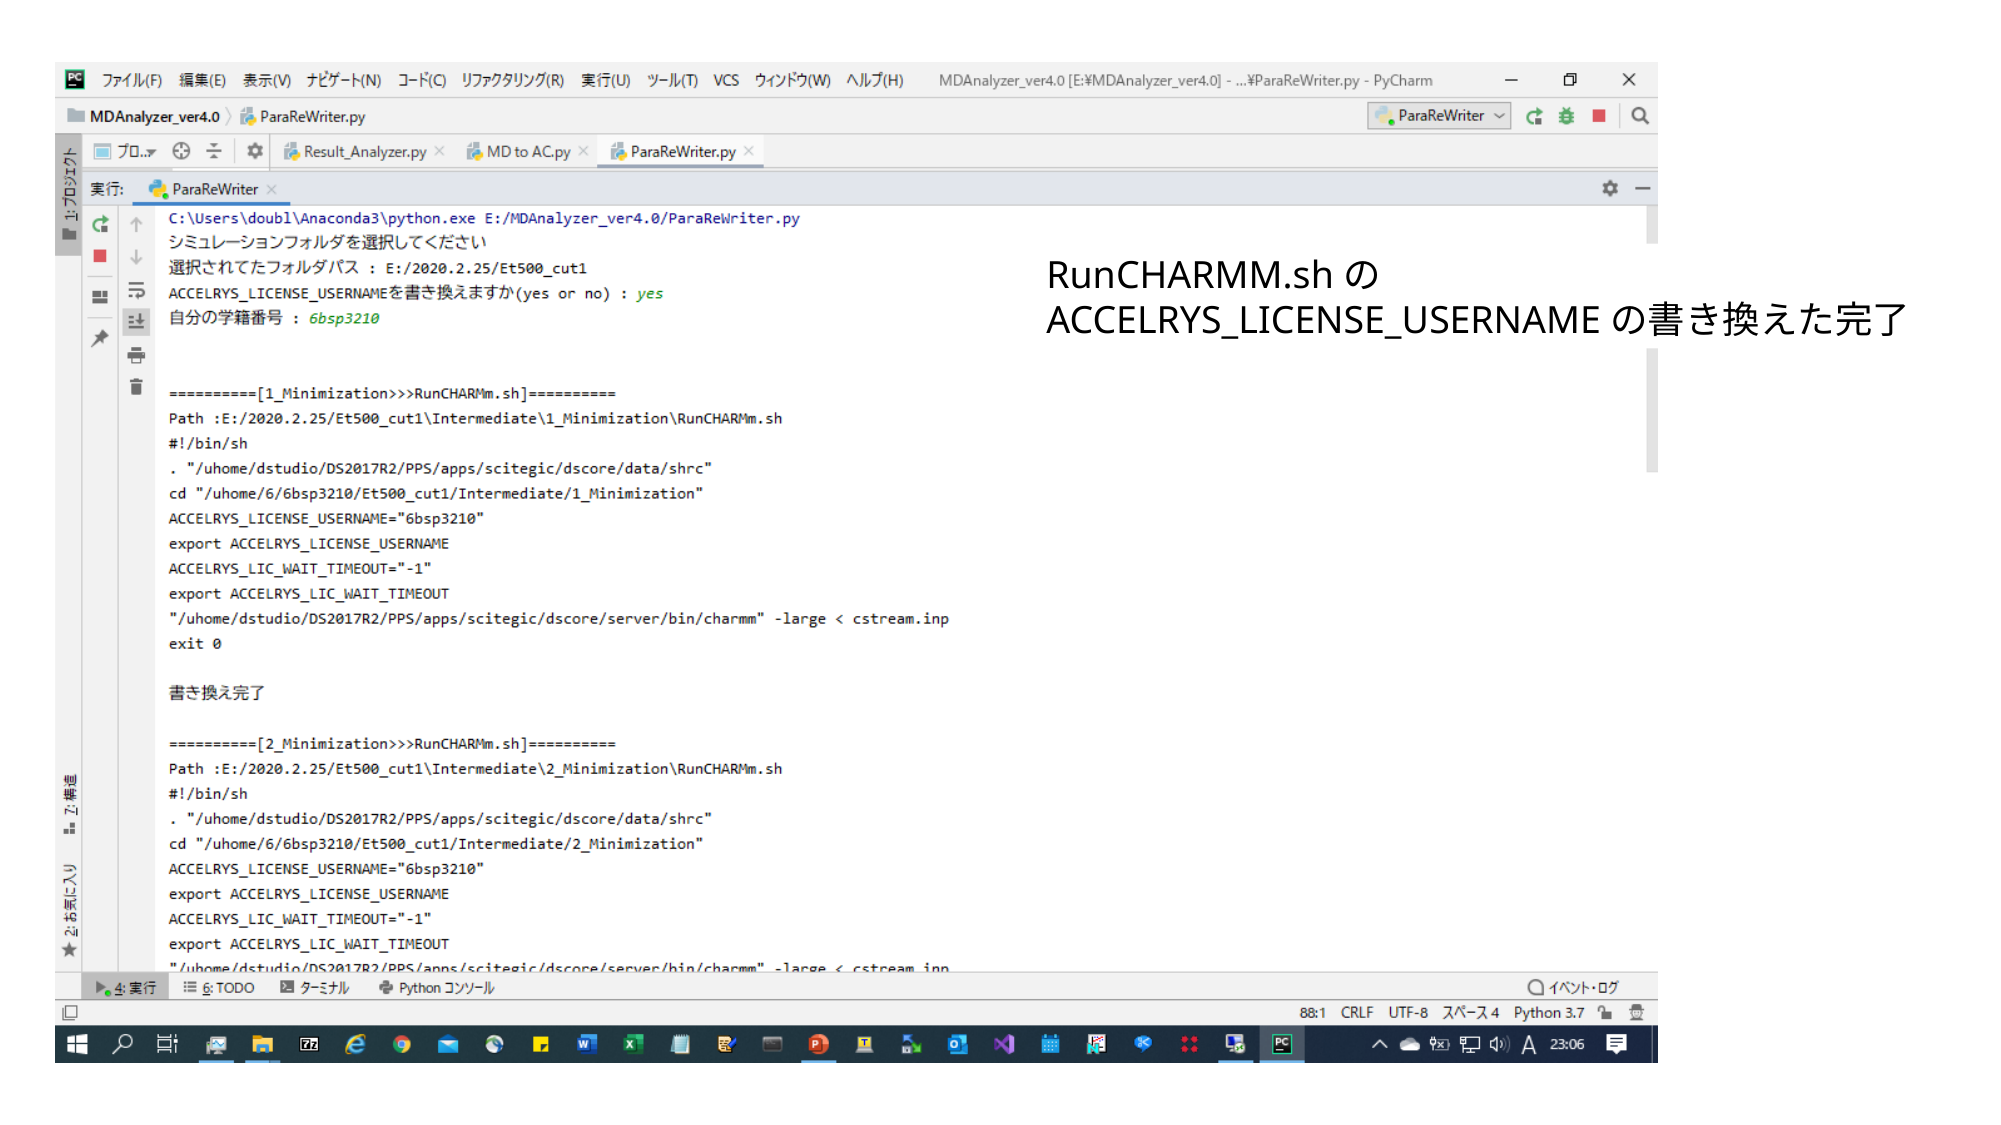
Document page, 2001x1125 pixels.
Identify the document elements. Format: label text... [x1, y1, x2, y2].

picture [55, 61, 1658, 1063]
text_box RunCHARMM.shの ACCELRYS_LICENSE_USERNAMEの書き換えた完了 [1658, 243, 1963, 349]
